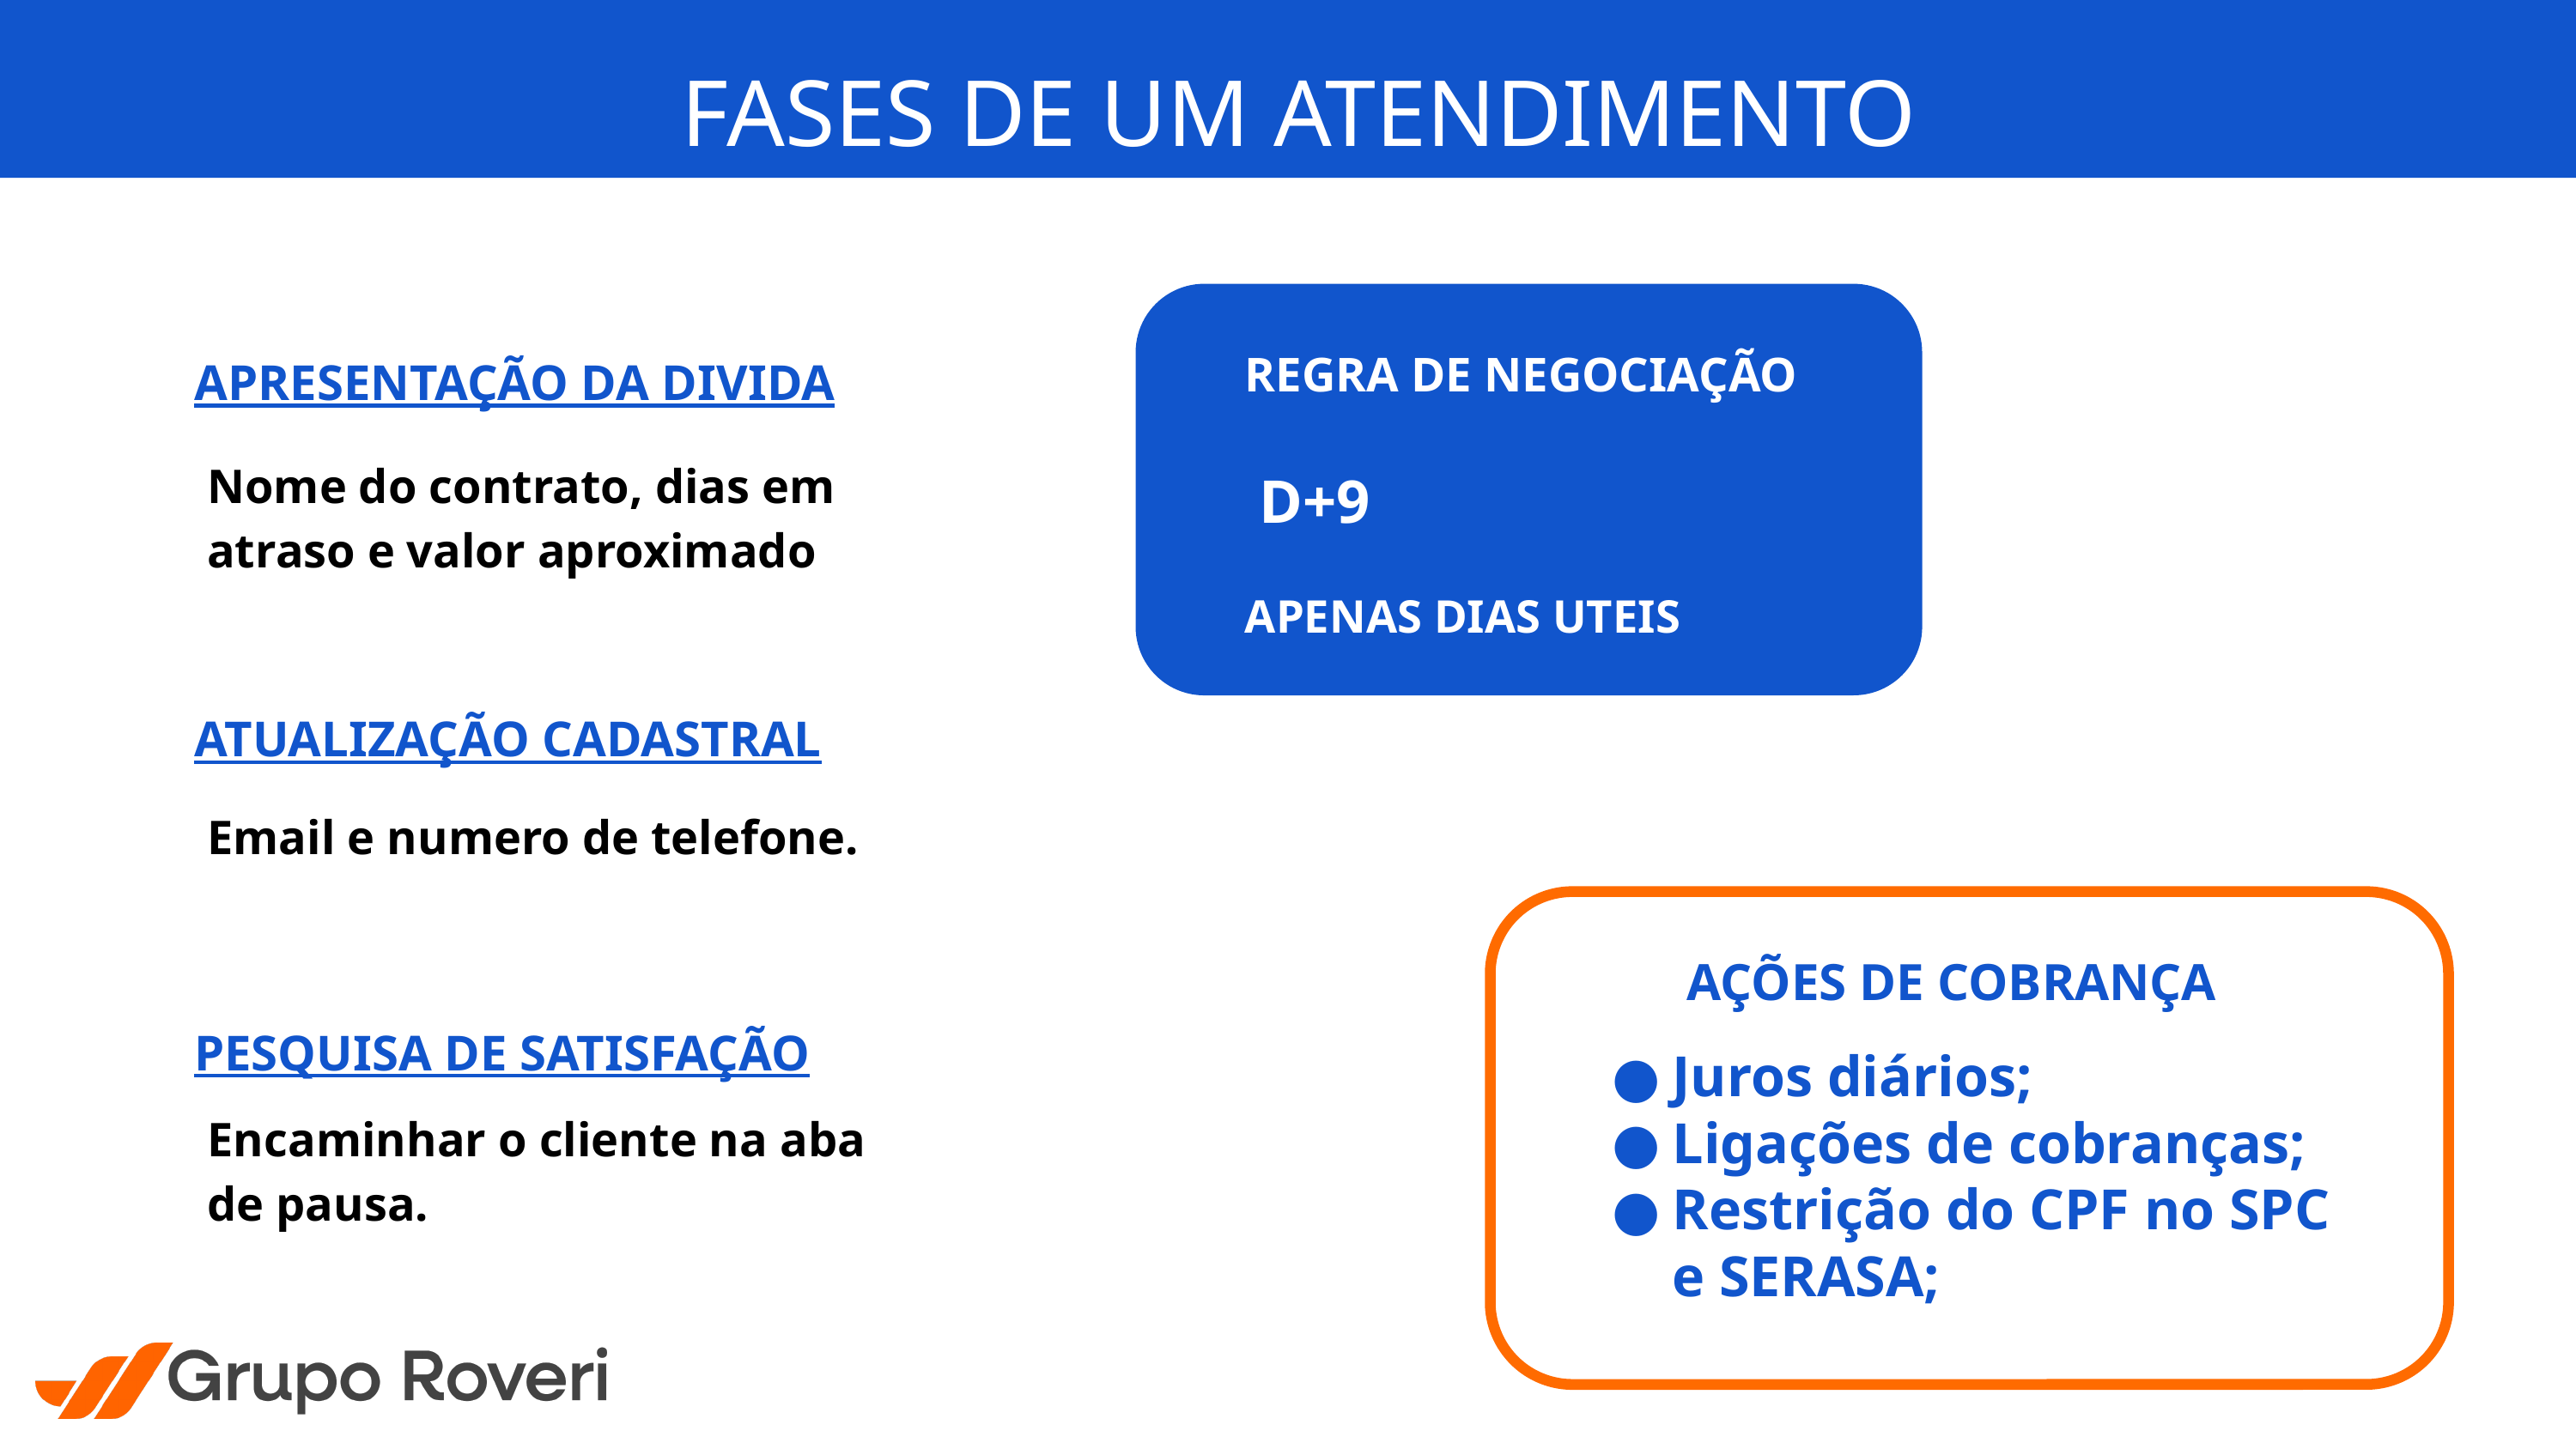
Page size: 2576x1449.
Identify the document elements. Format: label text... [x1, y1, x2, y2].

text_box [1135, 283, 1923, 696]
text_box [1490, 891, 2449, 1385]
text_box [81, 342, 939, 1237]
text_box Juros diários; Ligações de cobranças; Restrição do CPF no SPC e SERASA; [1595, 1028, 2382, 1328]
text_box AÇÕES DE COBRANÇA [1674, 937, 2304, 1028]
text_box FASES DE UM ATENDIMENTO [0, 0, 2576, 179]
picture [35, 1342, 607, 1419]
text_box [1235, 325, 1853, 645]
